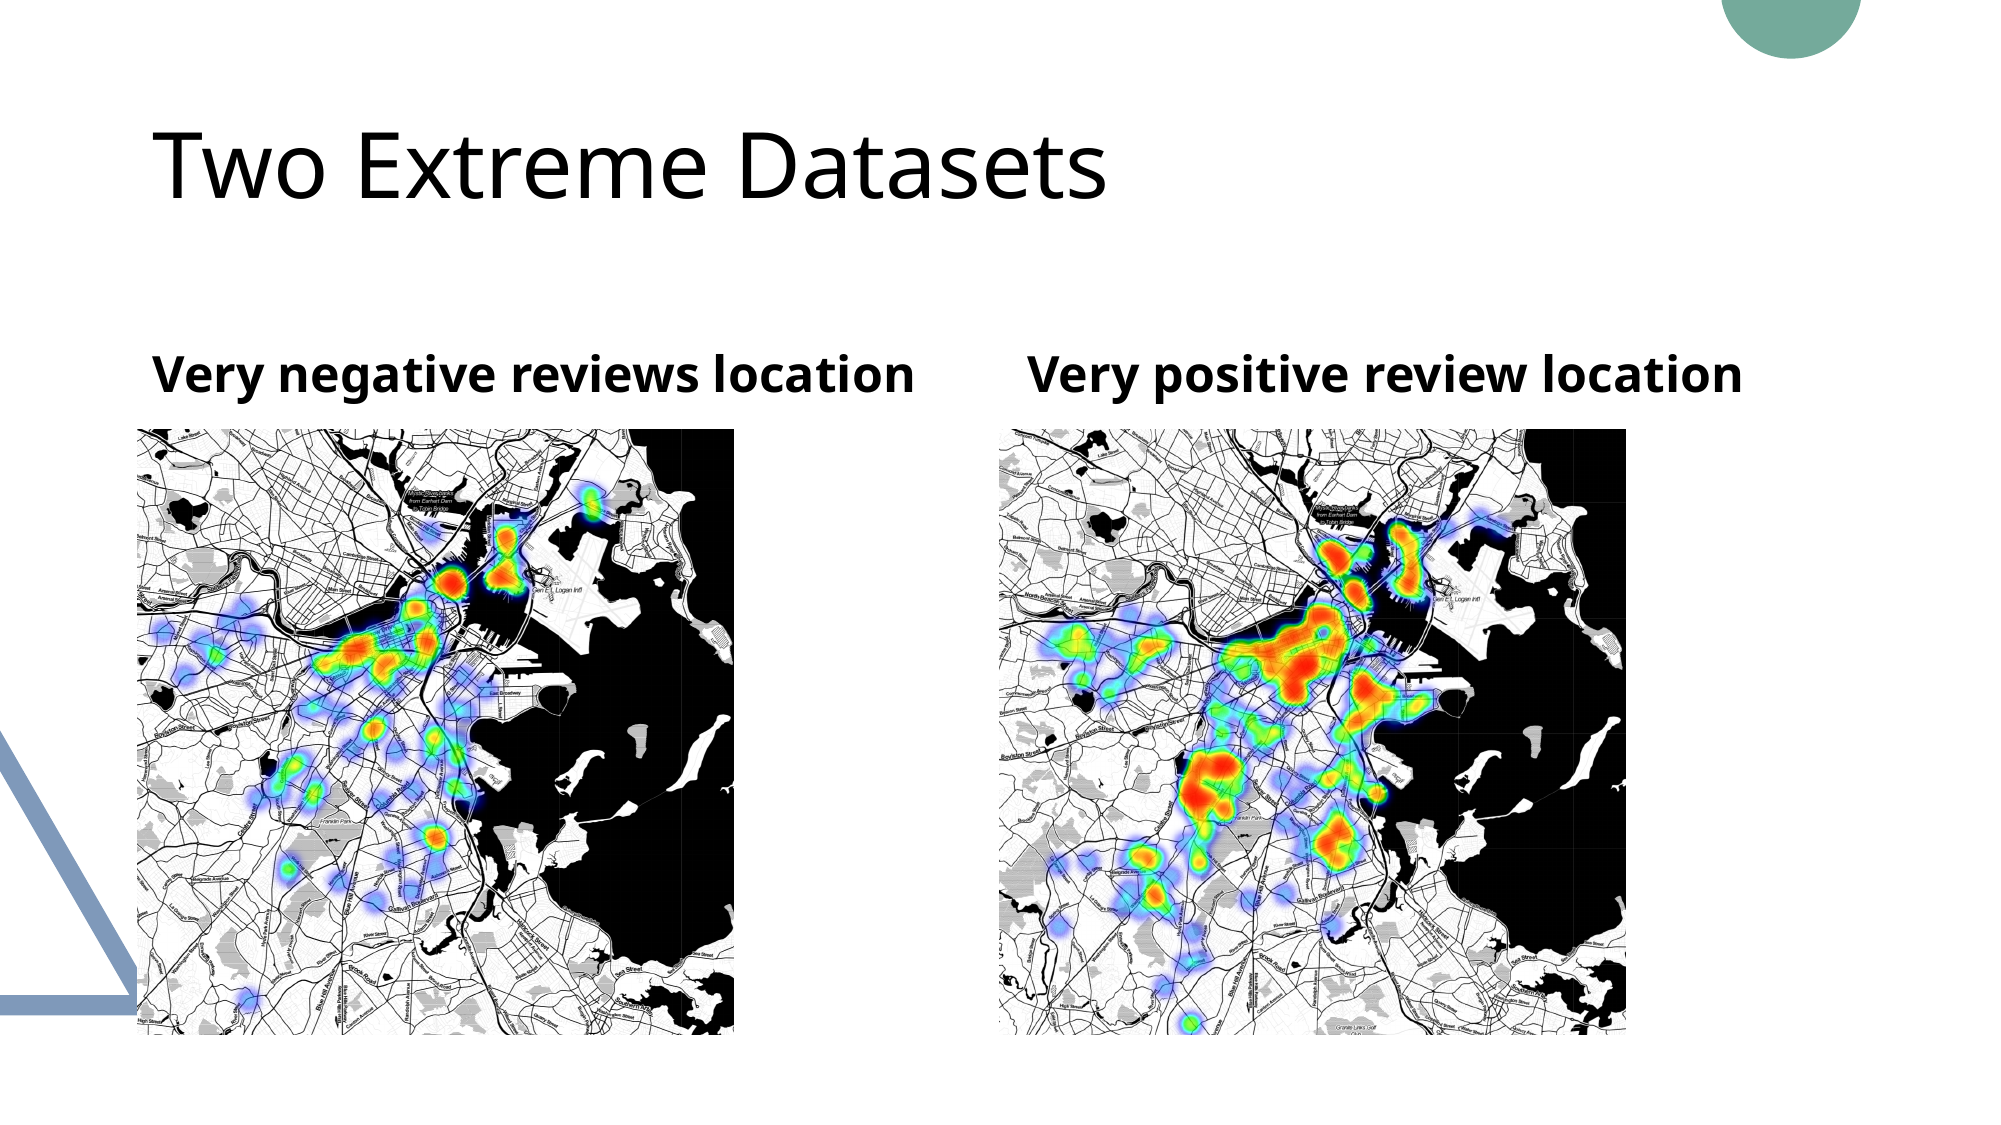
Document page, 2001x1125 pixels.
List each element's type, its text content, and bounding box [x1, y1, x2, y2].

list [137, 429, 734, 1035]
list Very positive review location [1012, 275, 1863, 411]
title Two Extreme Datasets [137, 59, 1863, 278]
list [999, 429, 1626, 1035]
list Very negative reviews location [137, 275, 984, 411]
